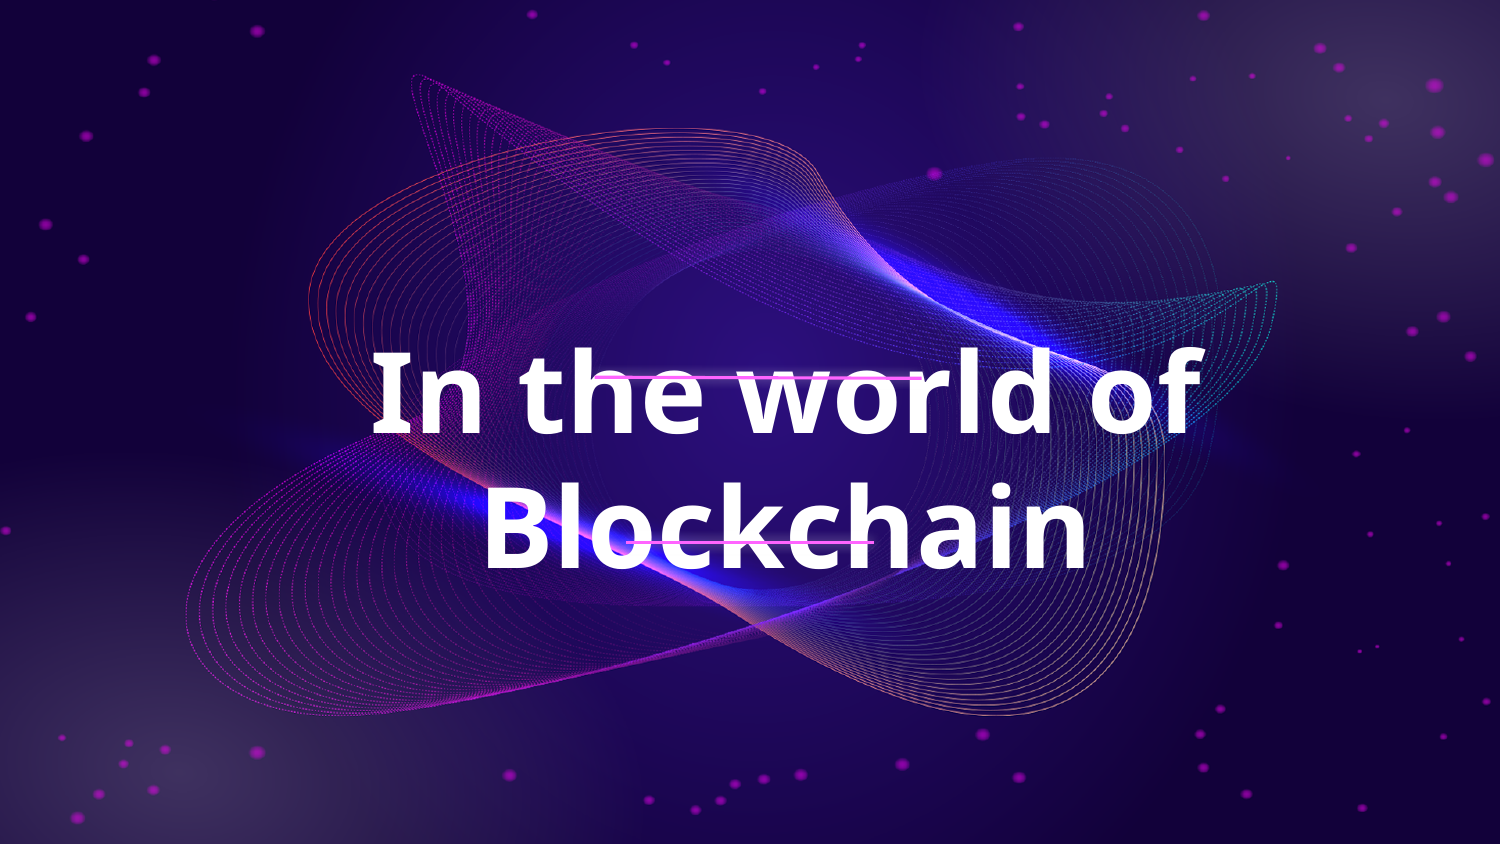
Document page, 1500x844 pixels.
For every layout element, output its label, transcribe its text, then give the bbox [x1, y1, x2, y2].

text_box [623, 534, 876, 543]
picture [0, 0, 1500, 844]
title In the world of Blockchain [134, 368, 1438, 543]
text_box [591, 368, 924, 378]
